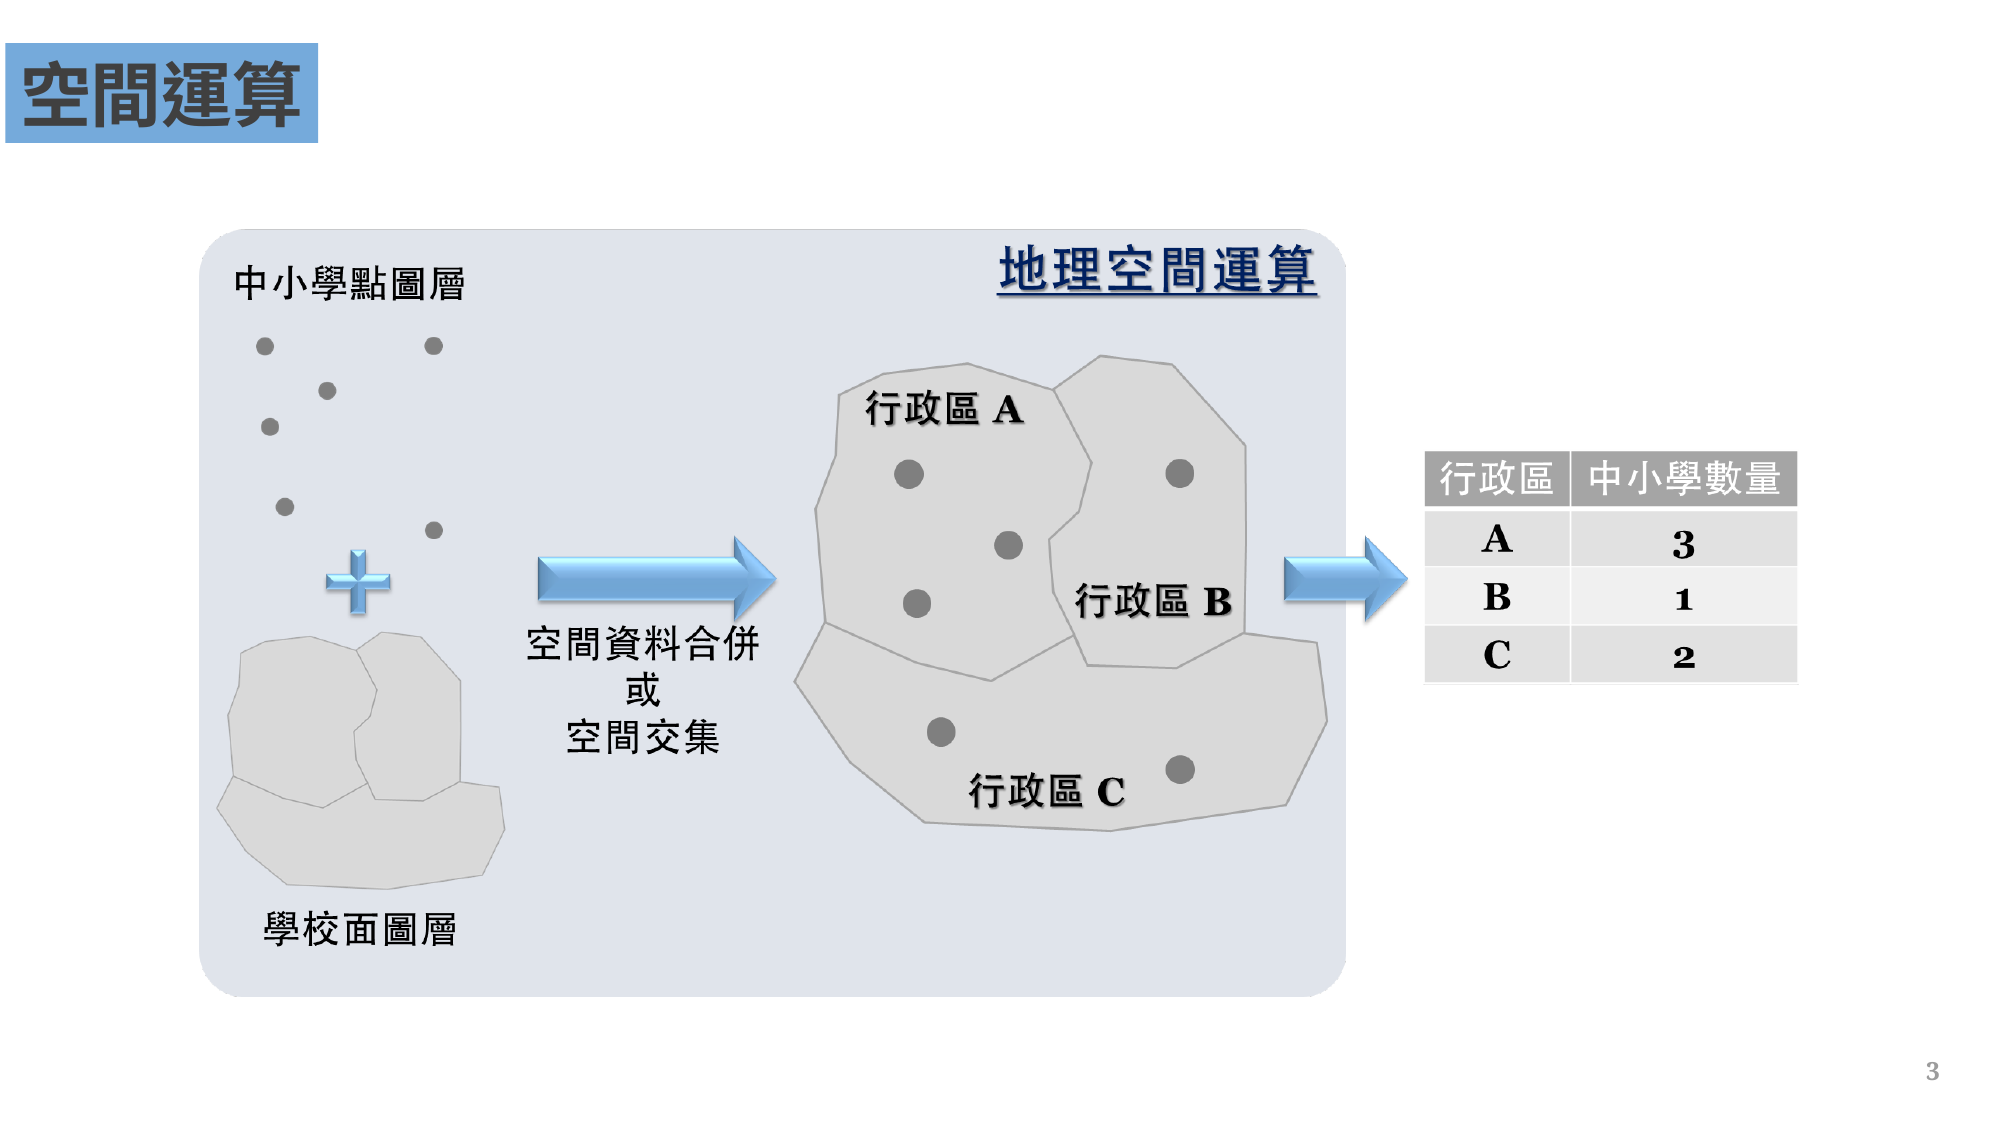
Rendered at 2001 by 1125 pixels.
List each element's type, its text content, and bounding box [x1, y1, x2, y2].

picture [199, 223, 1801, 997]
text_box 空間運算 [5, 43, 319, 143]
slide_number 3 [1505, 1042, 1955, 1103]
